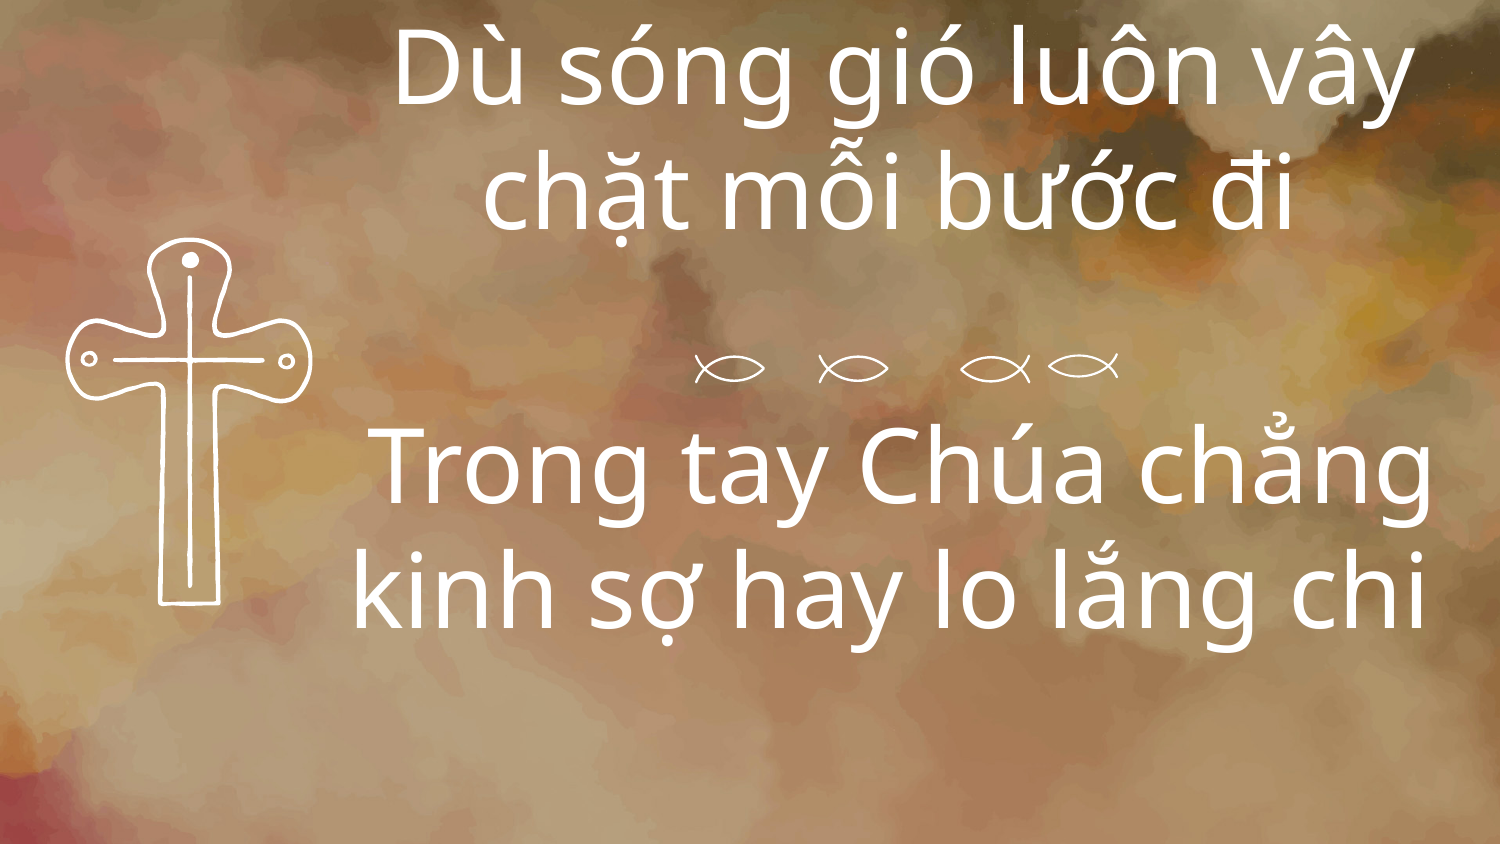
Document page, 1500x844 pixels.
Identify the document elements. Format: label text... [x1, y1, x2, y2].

text_box [818, 354, 889, 384]
text_box [694, 354, 765, 384]
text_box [64, 237, 314, 607]
picture [0, 0, 1500, 844]
subtitle Dù sóng gió luôn vây chặt mỗi bước đi Trong tay Chúa chẳng kinh sợ hay lo lắng chi [306, 0, 1500, 800]
text_box [960, 354, 1031, 384]
text_box [1048, 353, 1119, 379]
